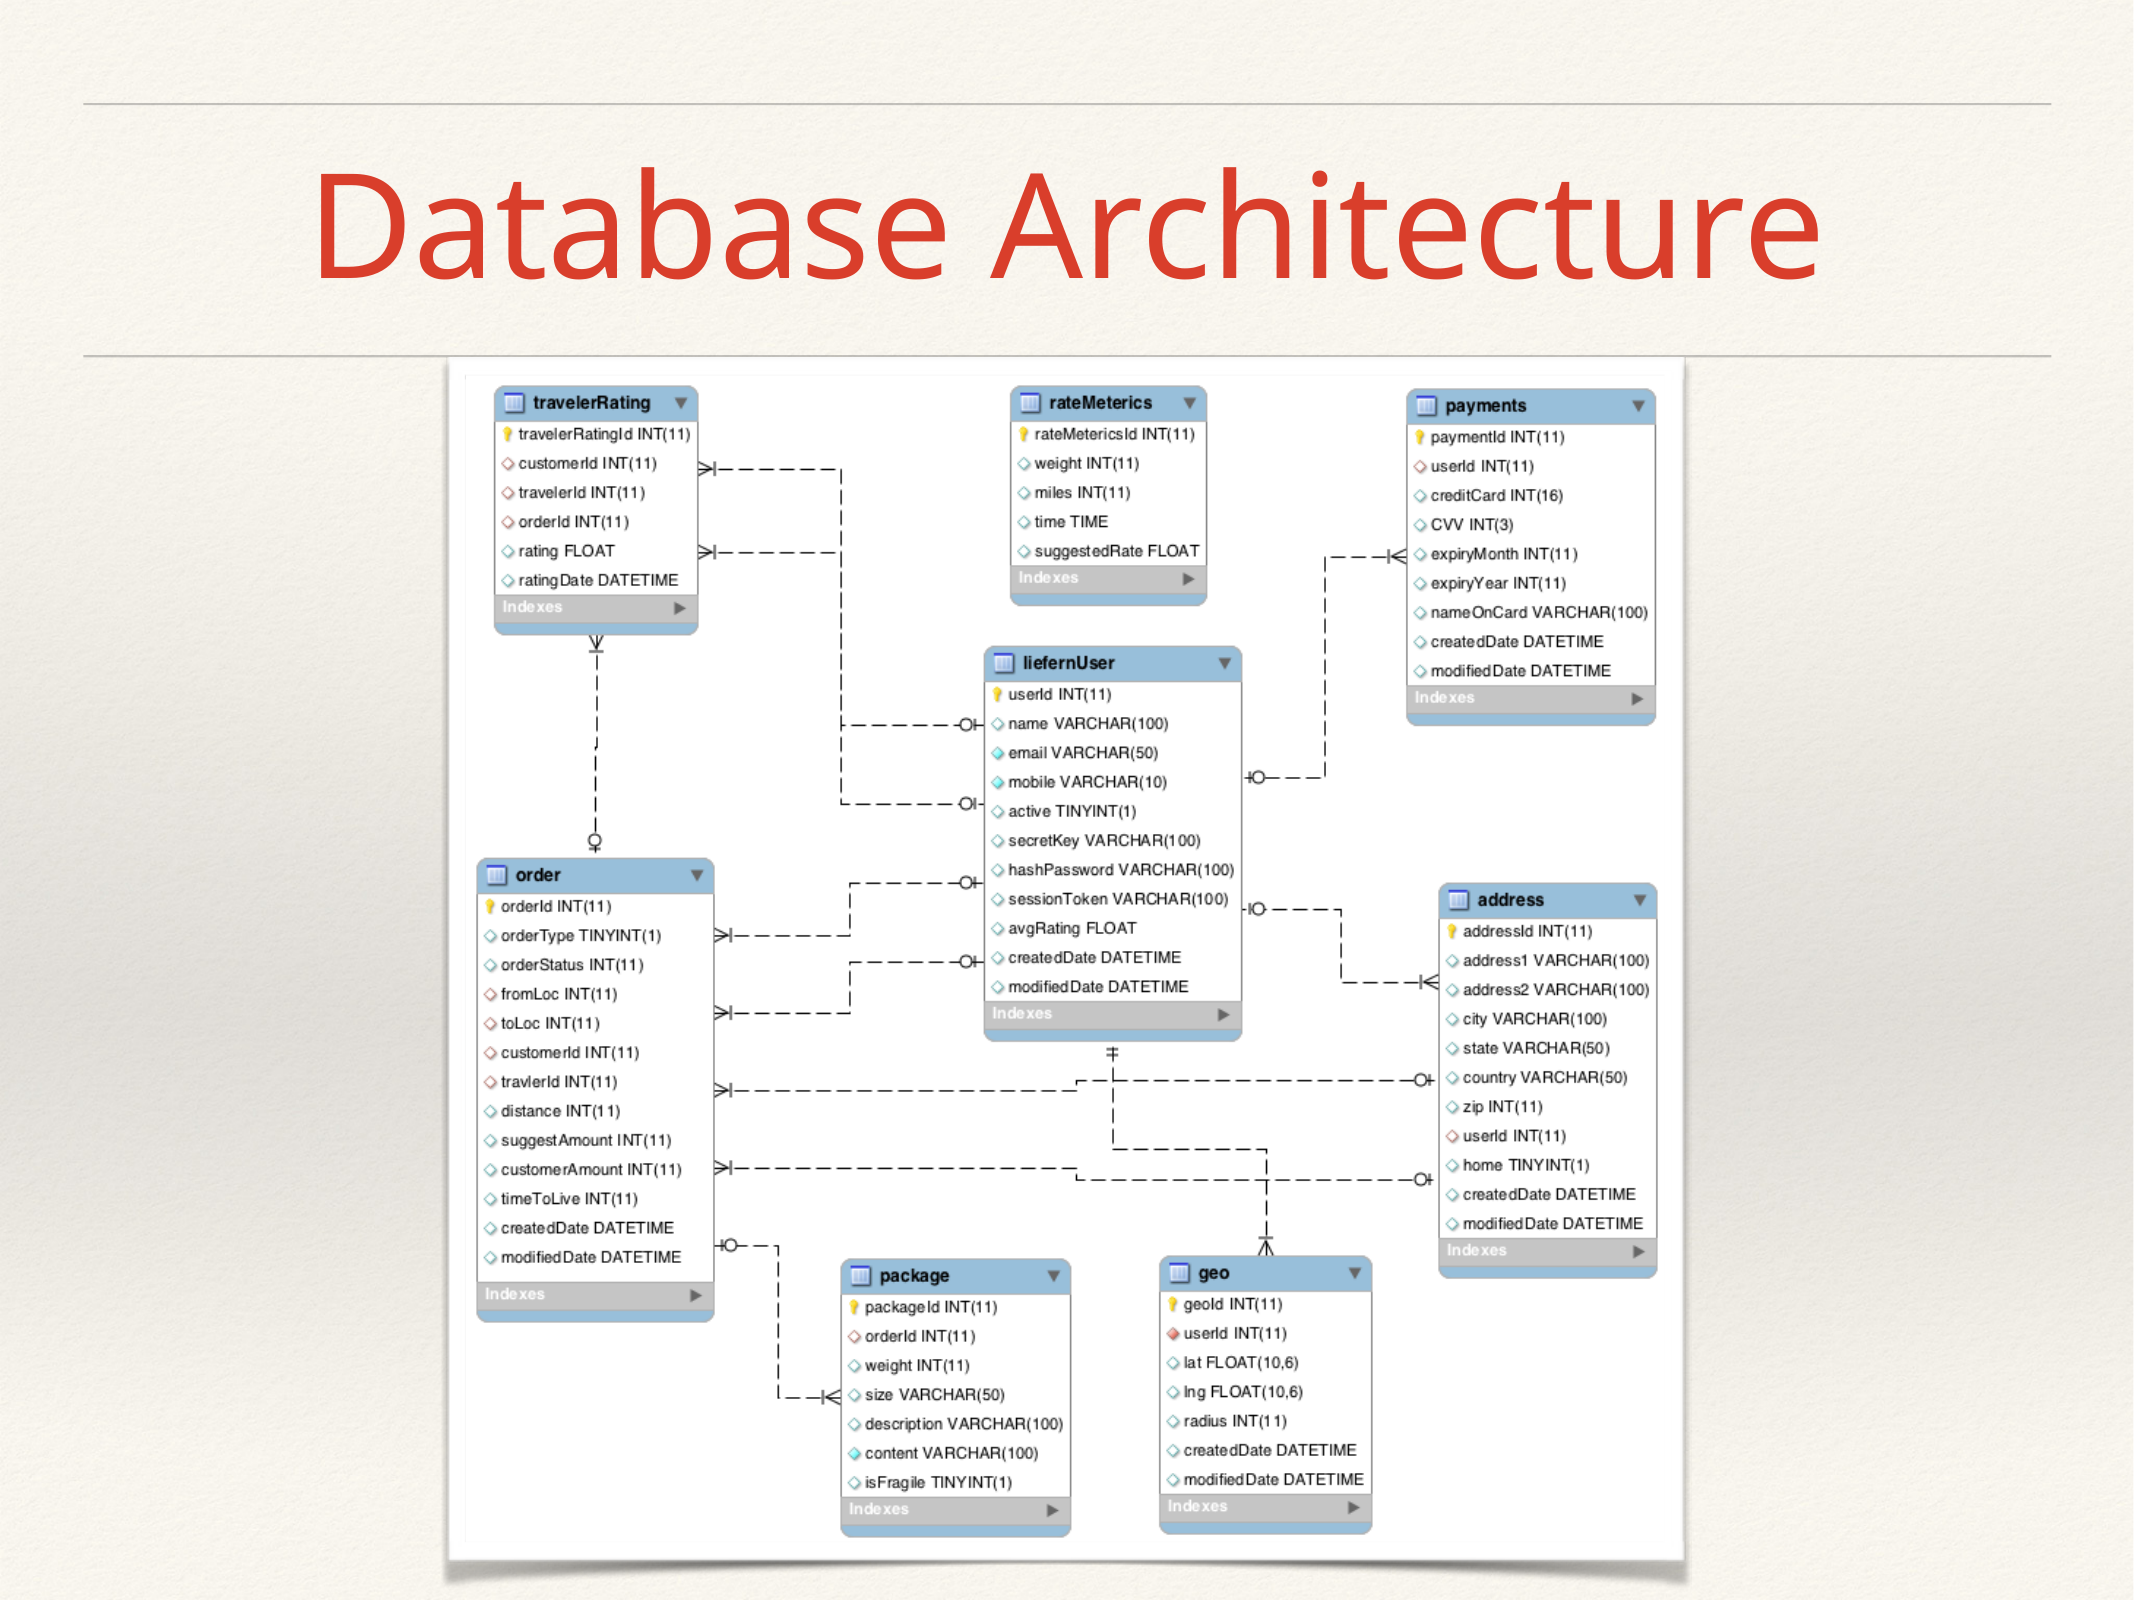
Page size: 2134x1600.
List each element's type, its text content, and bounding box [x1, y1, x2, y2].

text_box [441, 357, 1692, 1591]
picture [0, 0, 2134, 1600]
title Database Architecture [82, 130, 2051, 332]
